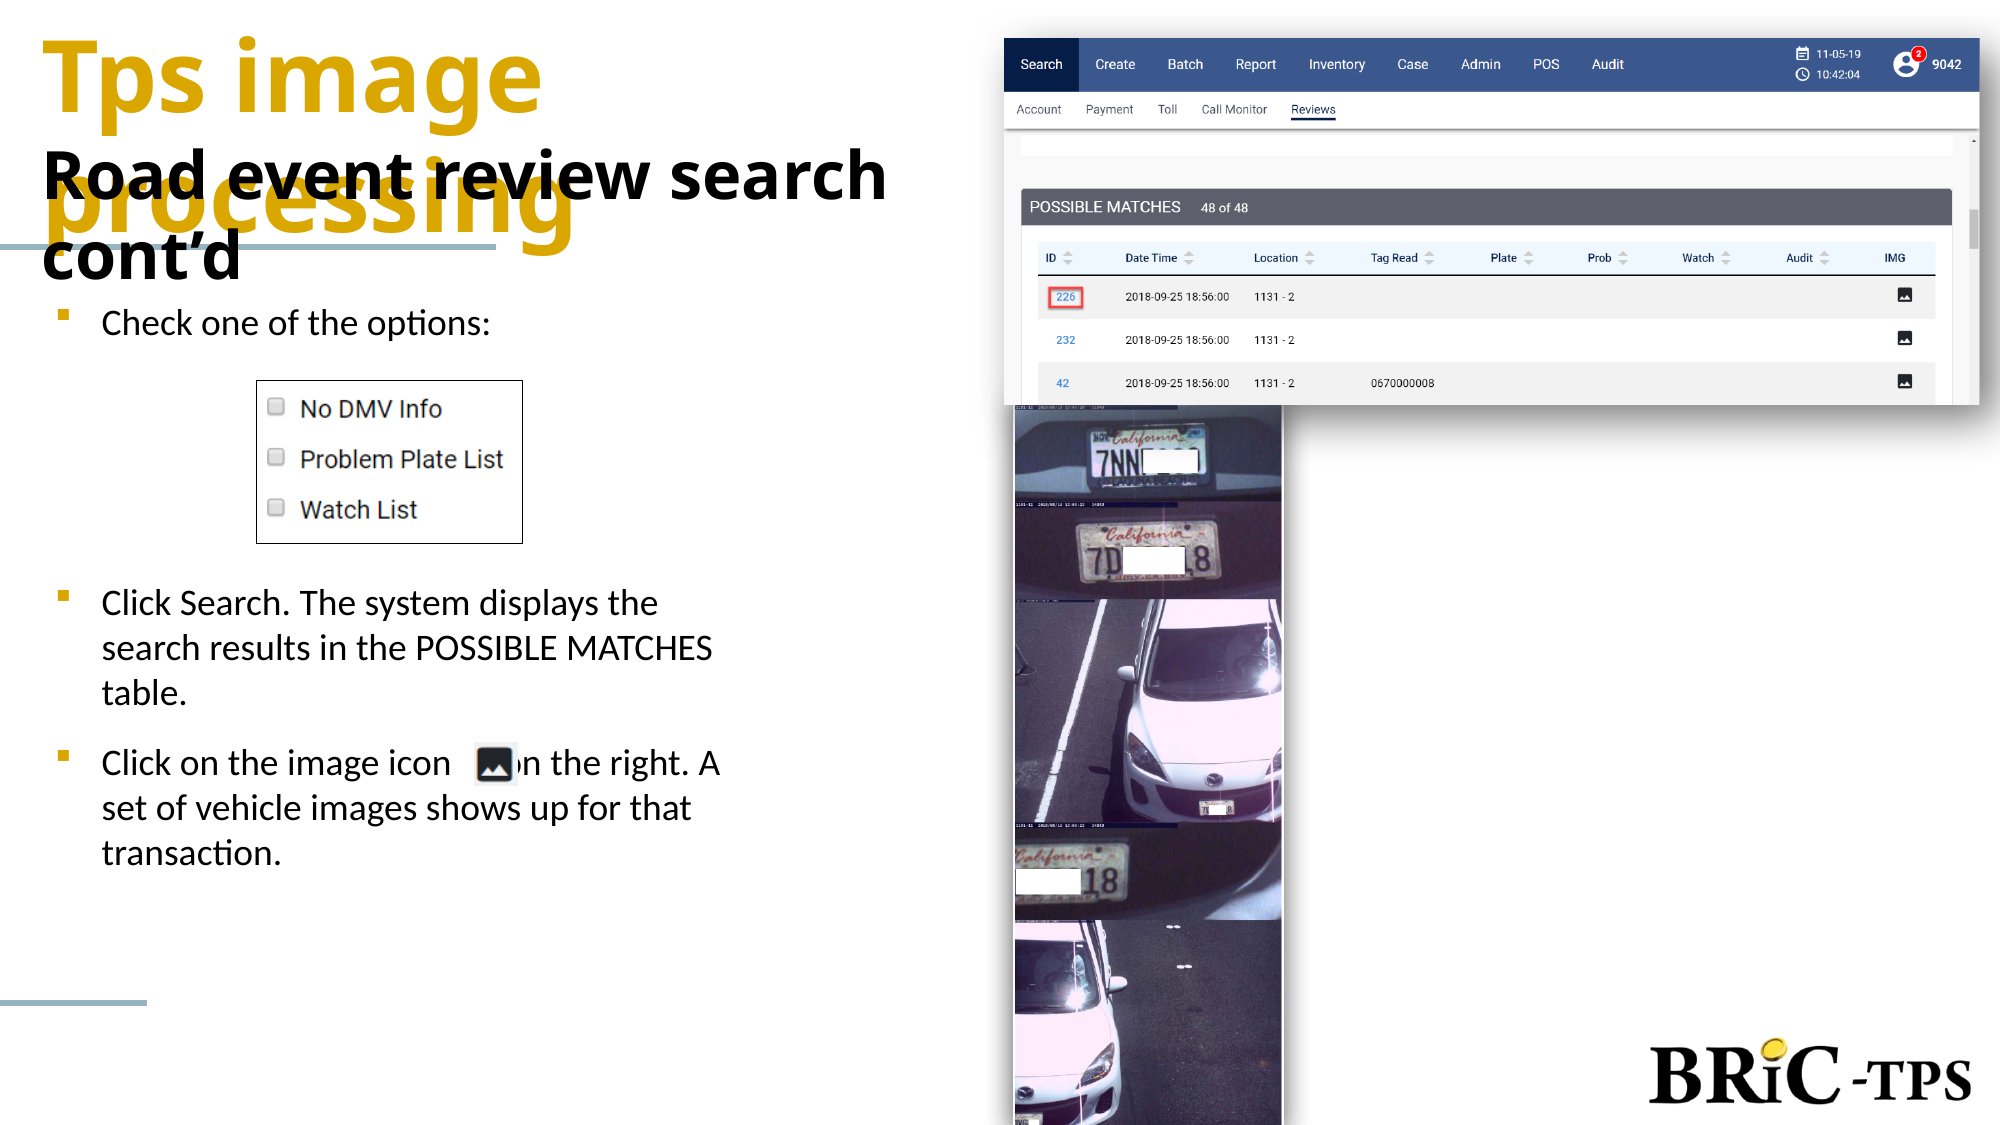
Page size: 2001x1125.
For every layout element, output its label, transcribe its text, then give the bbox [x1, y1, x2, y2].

picture [1649, 1027, 1971, 1106]
text_box Tps image processing [26, 5, 1003, 125]
picture [1004, 38, 1980, 1125]
picture [256, 380, 522, 544]
text_box Check one of the options: Click Search. The system displays the search results in the POSSIBLE MATCHES table. Click on the image icon on the right. A set of vehicle images shows up for that transaction. [40, 290, 739, 1125]
text_box Road event review search cont’d [26, 125, 986, 301]
picture [474, 742, 518, 786]
